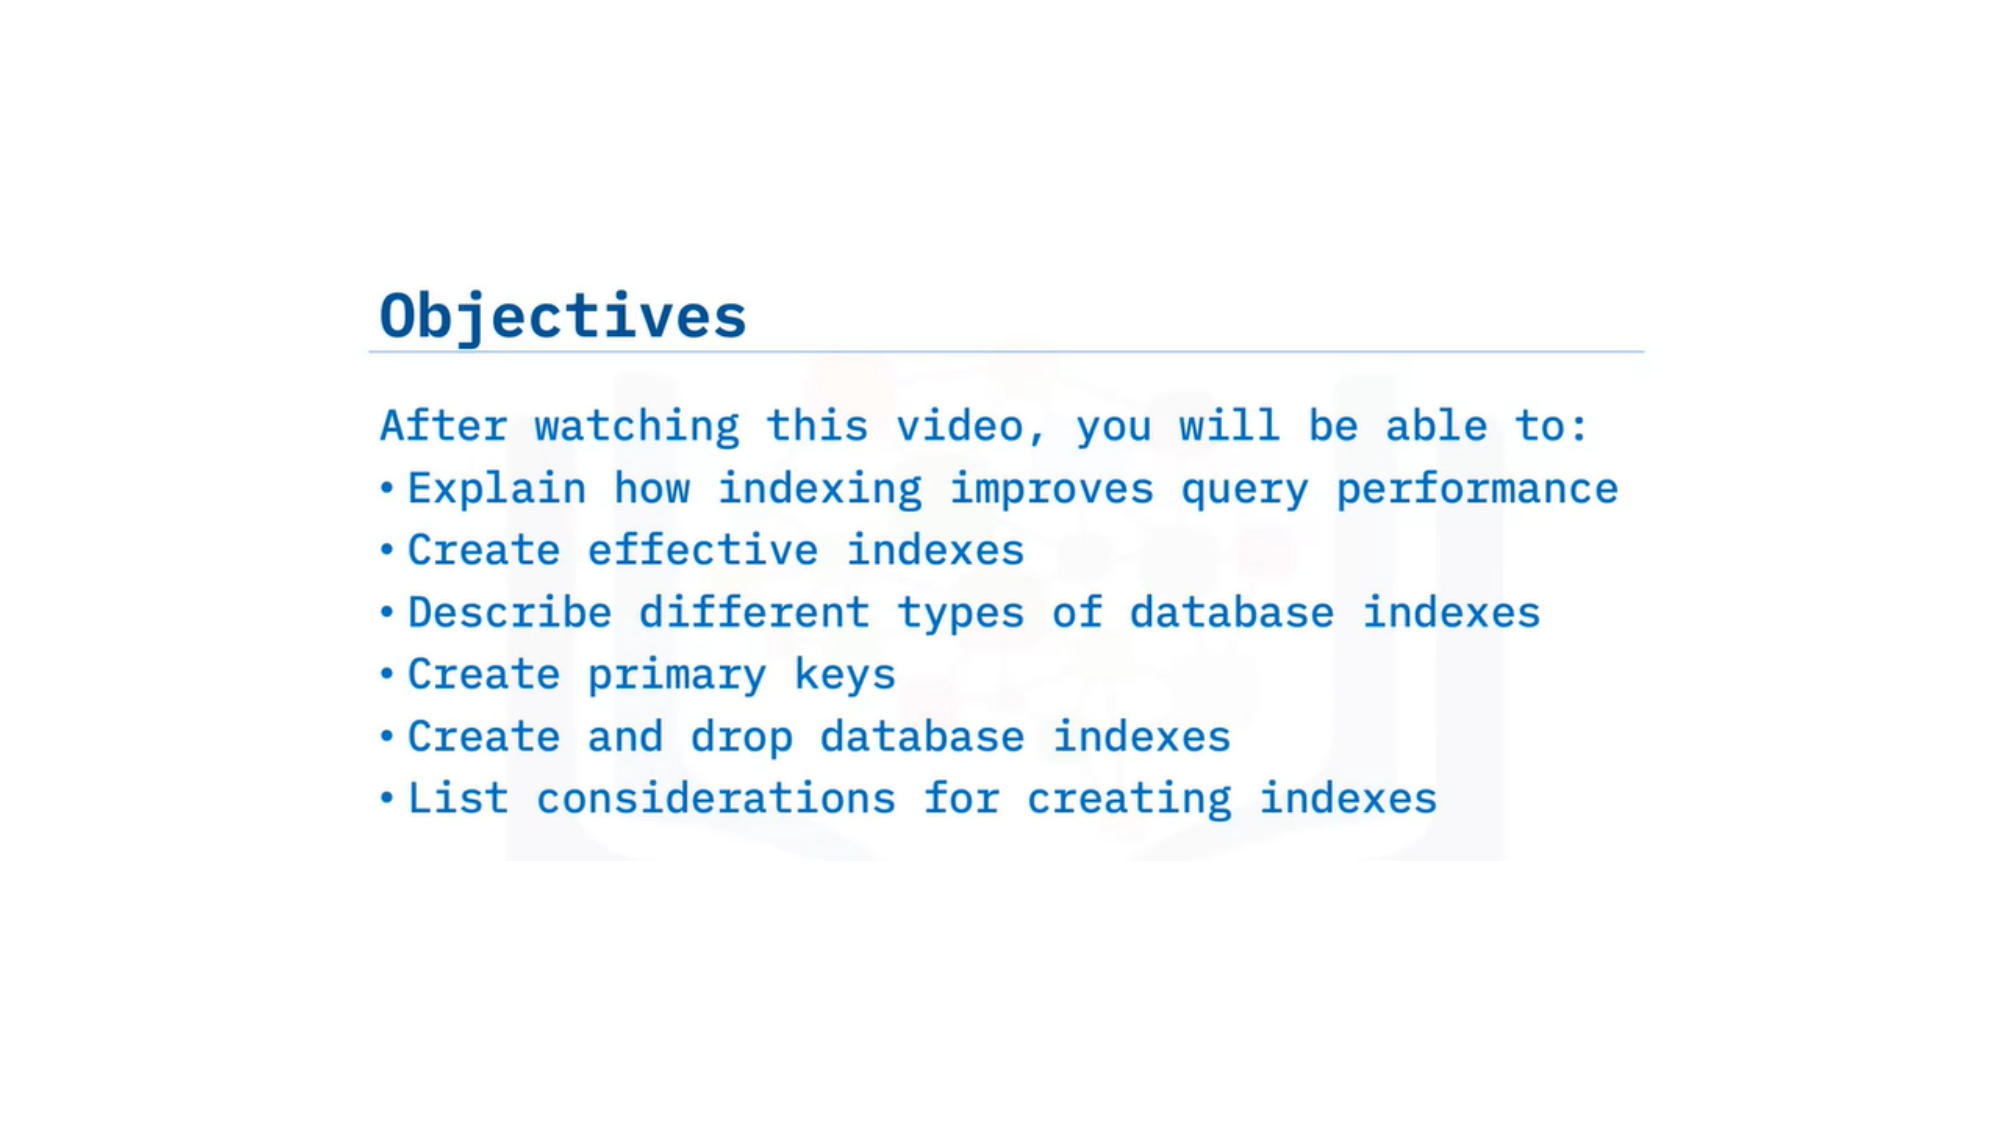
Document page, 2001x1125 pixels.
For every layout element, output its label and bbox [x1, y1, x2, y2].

picture [334, 263, 1666, 861]
